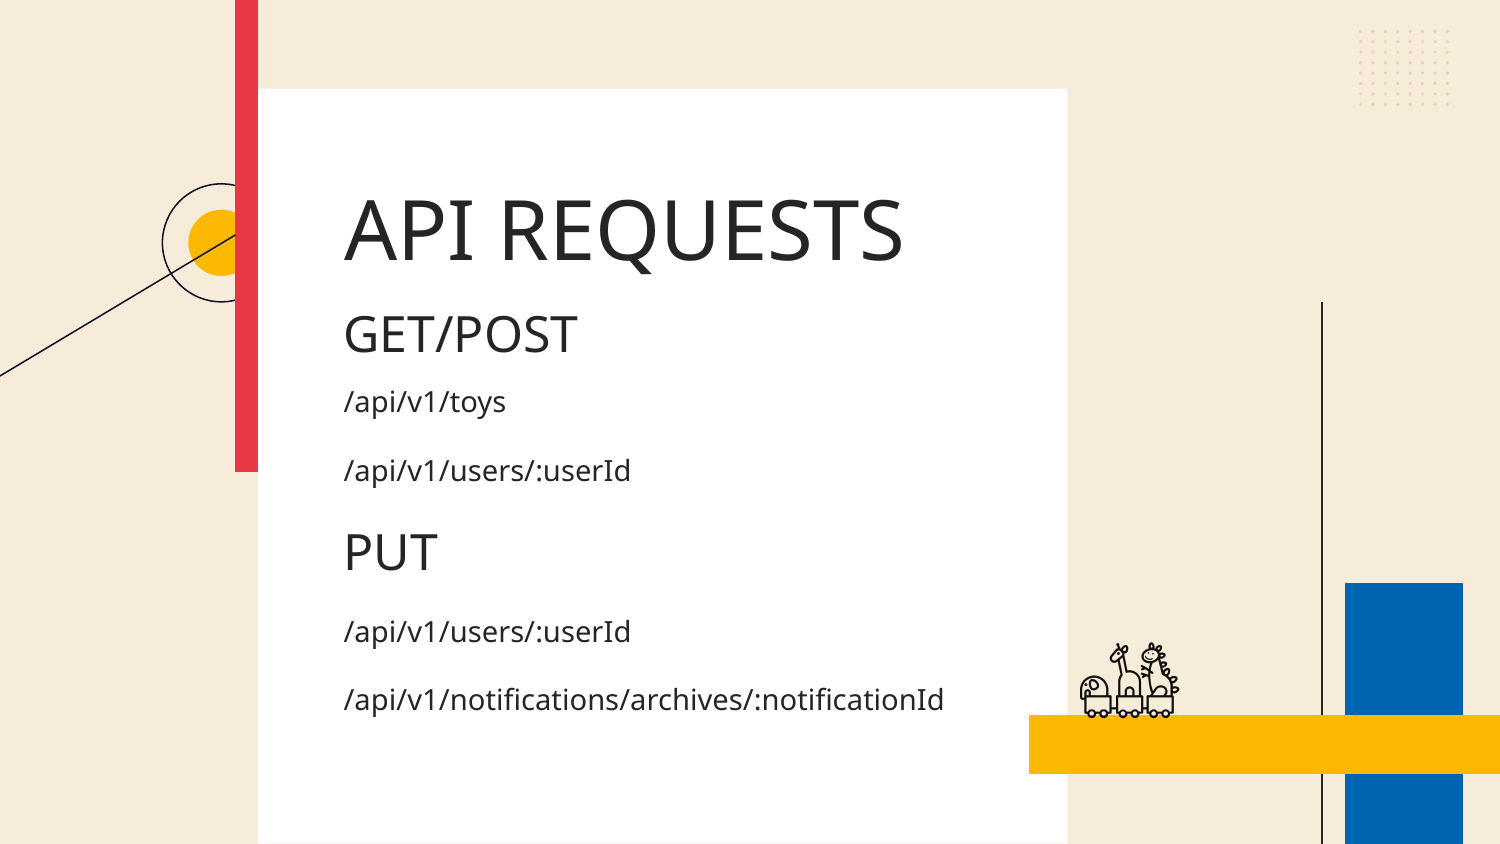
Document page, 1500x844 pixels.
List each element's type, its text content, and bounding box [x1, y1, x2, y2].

title API REQUESTS [329, 168, 1038, 292]
picture [1077, 626, 1184, 733]
subtitle GET/POST /api/v1/toys /api/v1/users/:userId PUT /api/v1/users/:userId /api/v1/notifications/archives/:notificationId [328, 287, 977, 770]
